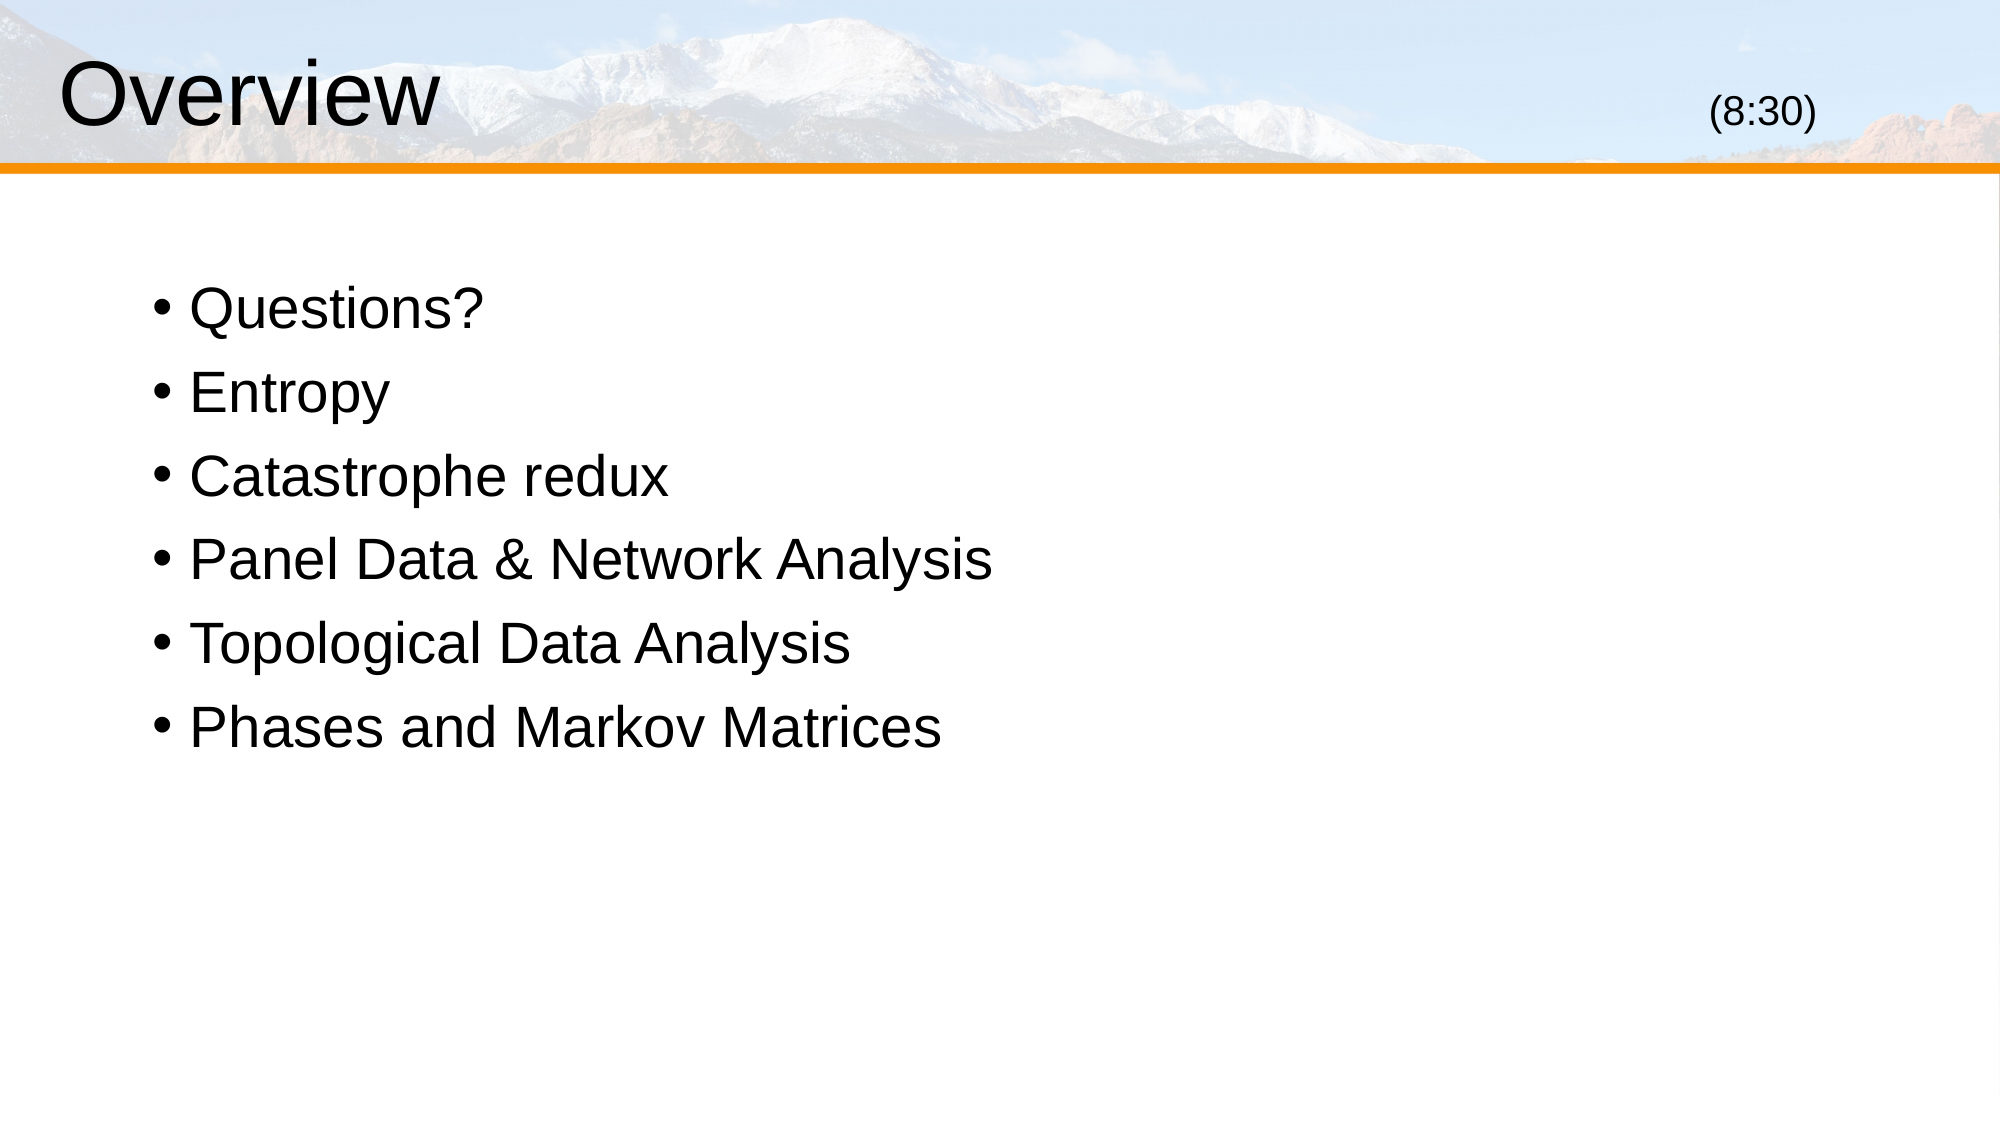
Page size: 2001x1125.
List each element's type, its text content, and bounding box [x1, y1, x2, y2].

list Questions? Entropy Catastrophe redux Panel Data & Network Analysis Topological Data Analysis Phases and Markov Matrices [137, 270, 1863, 985]
picture [0, 0, 2000, 1125]
title Overview (8:30) [43, 3, 1953, 188]
